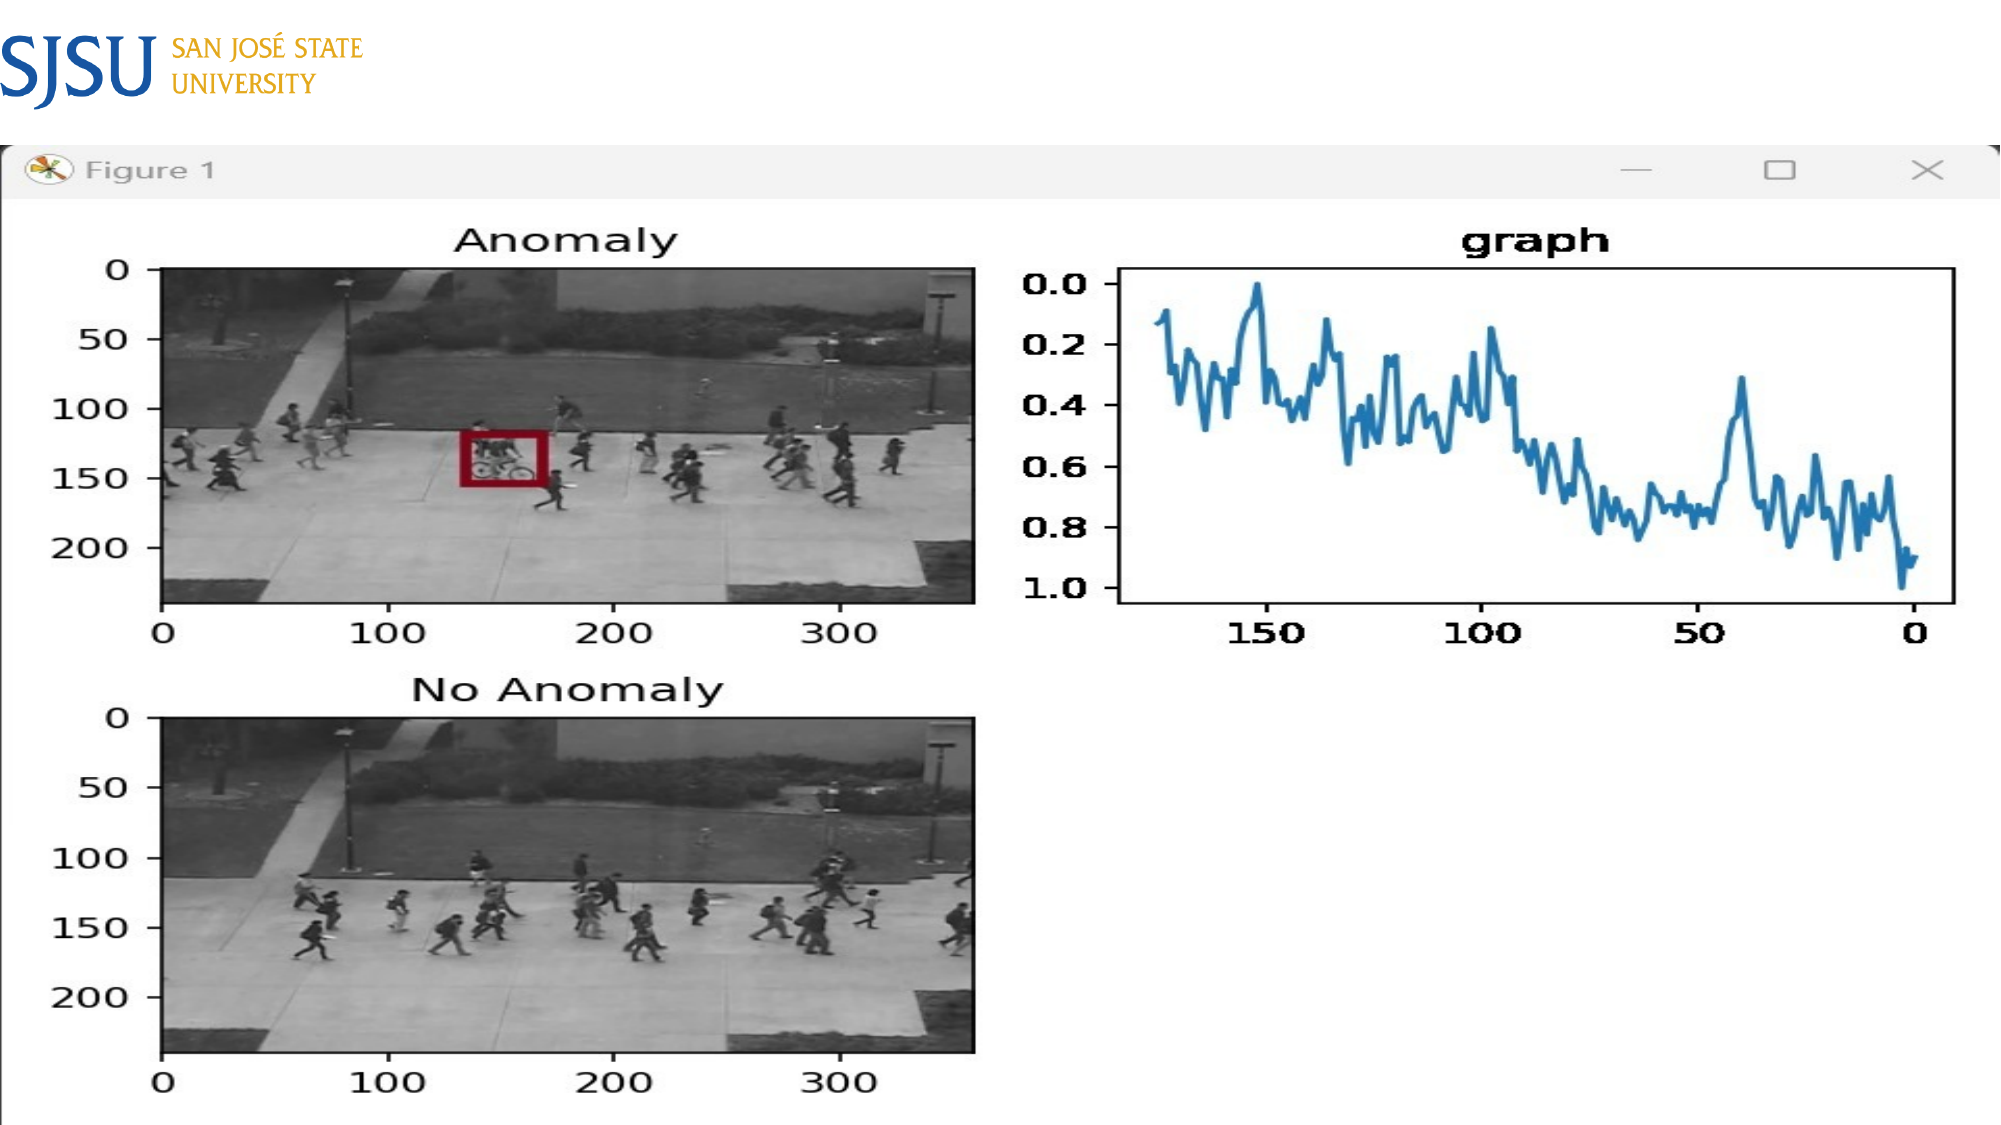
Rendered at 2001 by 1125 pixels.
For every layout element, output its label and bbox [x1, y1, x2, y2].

picture [0, 144, 2000, 1125]
picture [0, 0, 363, 141]
